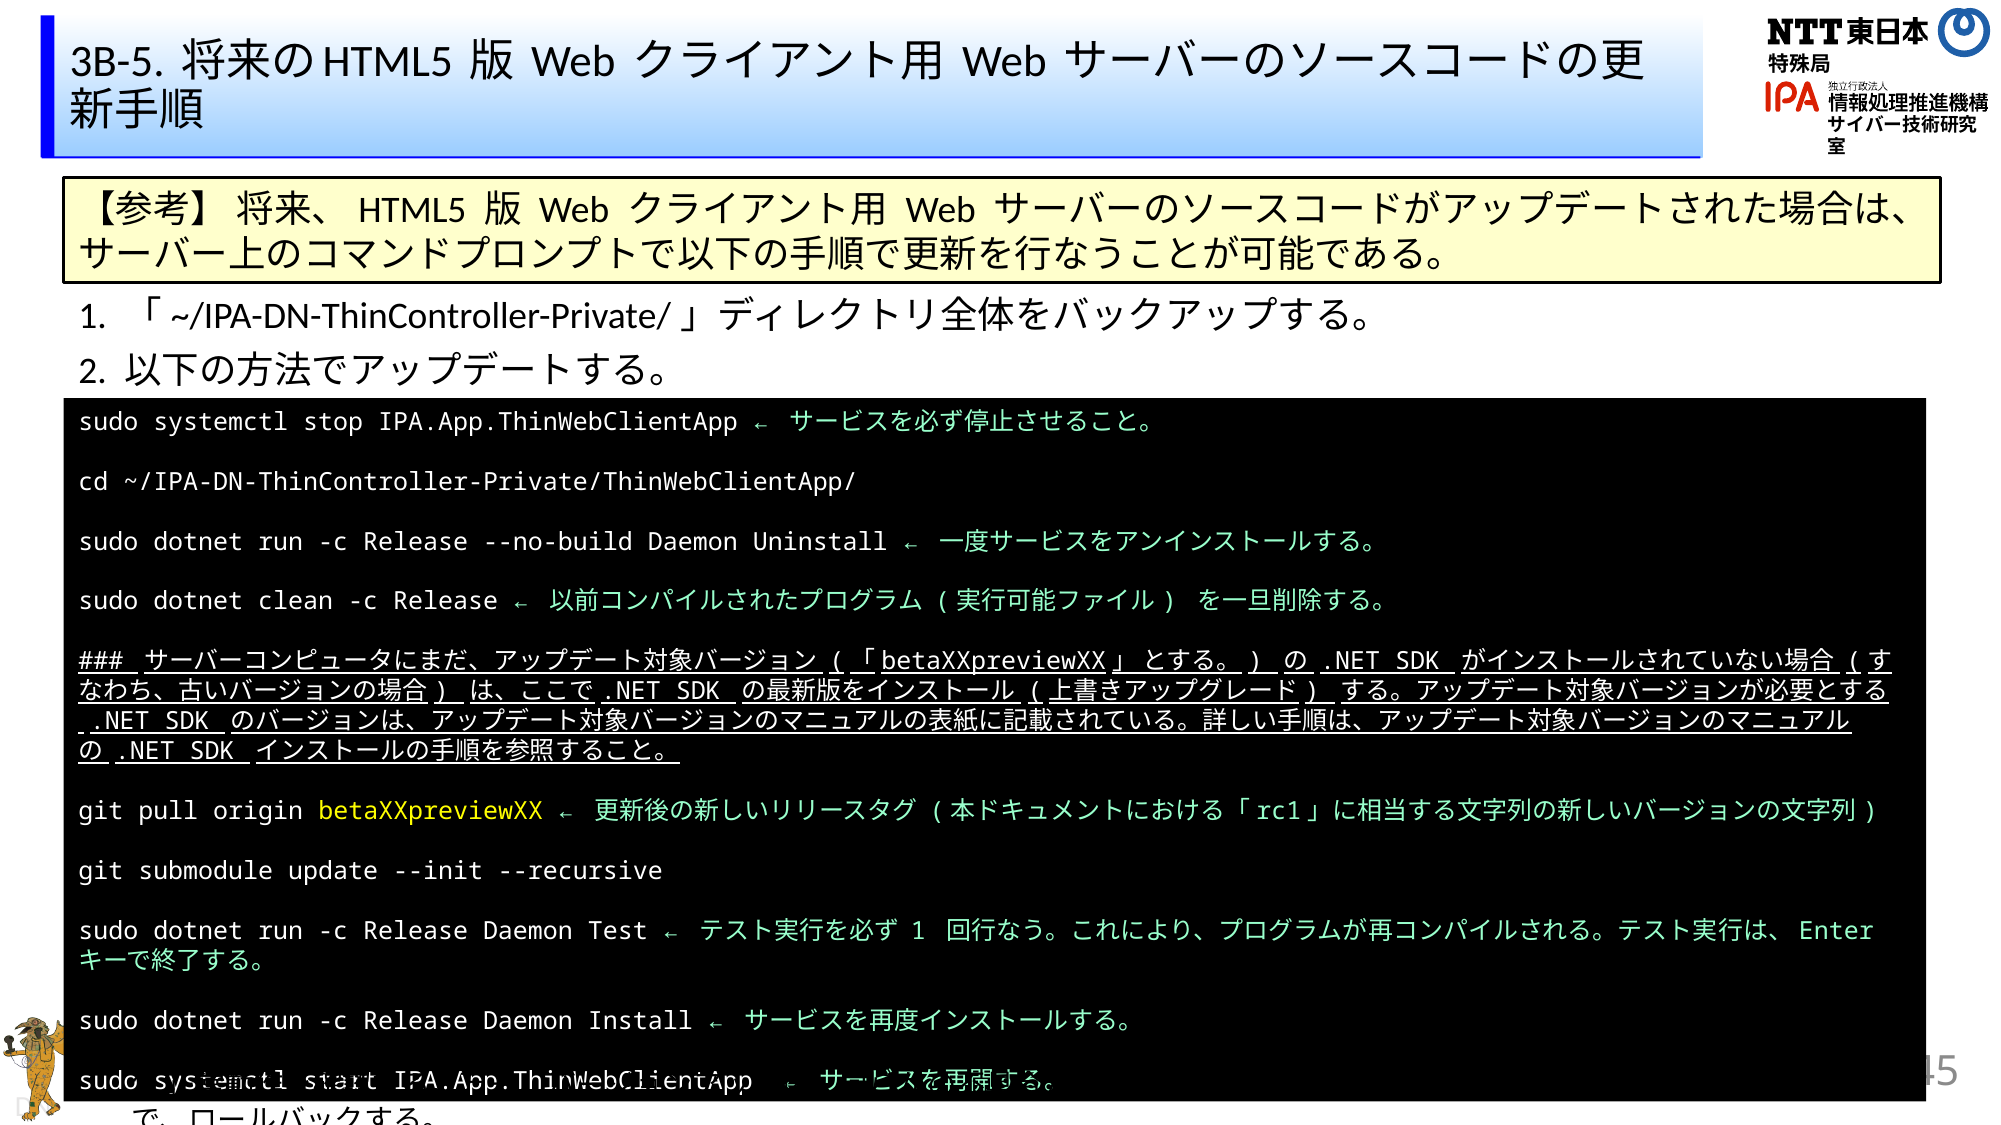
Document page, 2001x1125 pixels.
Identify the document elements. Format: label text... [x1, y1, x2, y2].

title 3B-5. 将来のHTML5 版 Web クライアント用 Web サーバーのソースコードの更新手順 [54, 30, 1703, 143]
text_box sudo systemctl stop IPA.App.ThinWebClientApp ← サービスを必ず停止させること。 cd ~/IPA-DN-ThinController-Private/ThinWebClientApp/ sudo dotnet run -c Release --no-build Daemon Uninstall ← 一度サービスをアンインストールする。 sudo dotnet clean -c Release ← 以前コンパイルされたプログラム (実行可能ファイル) を一旦削除する。 ### サーバーコンピュータにまだ、アップデート対象バージョン (「betaXXpreviewXX」 とする。) の .NET SDK がインストールされていない場合 (すなわち、古いバージョンの場合) は、ここで.NET SDK の最新版をインストール (上書きアップグレード) する。アップデート対象バージョンが必要とする .NET SDK のバージョンは、アップデート対象バージョンのマニュアルの表紙に記載されている。詳しい手順は、アップデート対象バージョンのマニュアルの .NET SDK インストールの手順を参照すること。 git pull origin betaXXpreviewXX ← 更新後の新しいリリースタグ (本ドキュメントにおける「rc1」に相当する文字列の新しいバージョンの文字列) git submodule update --init --recursive sudo dotnet run -c Release Daemon Test ← テスト実行を必ず 1 回行なう。これにより、プログラムが再コンパイルされる。テスト実行は、Enter キーで終了する。 sudo dotnet run -c Release Daemon Install ← サービスを再度インストールする。 sudo systemctl start IPA.App.ThinWebClientApp ← サービスを再開する。 [63, 398, 1927, 1102]
text_box 【参考】 将来、HTML5 版 Web クライアント用 Web サーバーのソースコードがアップデートされた場合は、サーバー上のコマンドプロンプトで以下の手順で更新を行なうことが可能である。 [63, 177, 1941, 283]
text_box 3. 正常動作を確認する。万一、バージョンアップ後、何らかの不具合が発生した場合は、原因究明のためにログファイルを収集した上で、ロールバックする。 [116, 1058, 1912, 1125]
slide_number 45 [1912, 1042, 1975, 1103]
text_box 2. 以下の方法でアップデートする。 [63, 344, 853, 399]
text_box 1. 「~/IPA-DN-ThinController-Private/」ディレクトリ全体をバックアップする。 [63, 283, 1927, 344]
